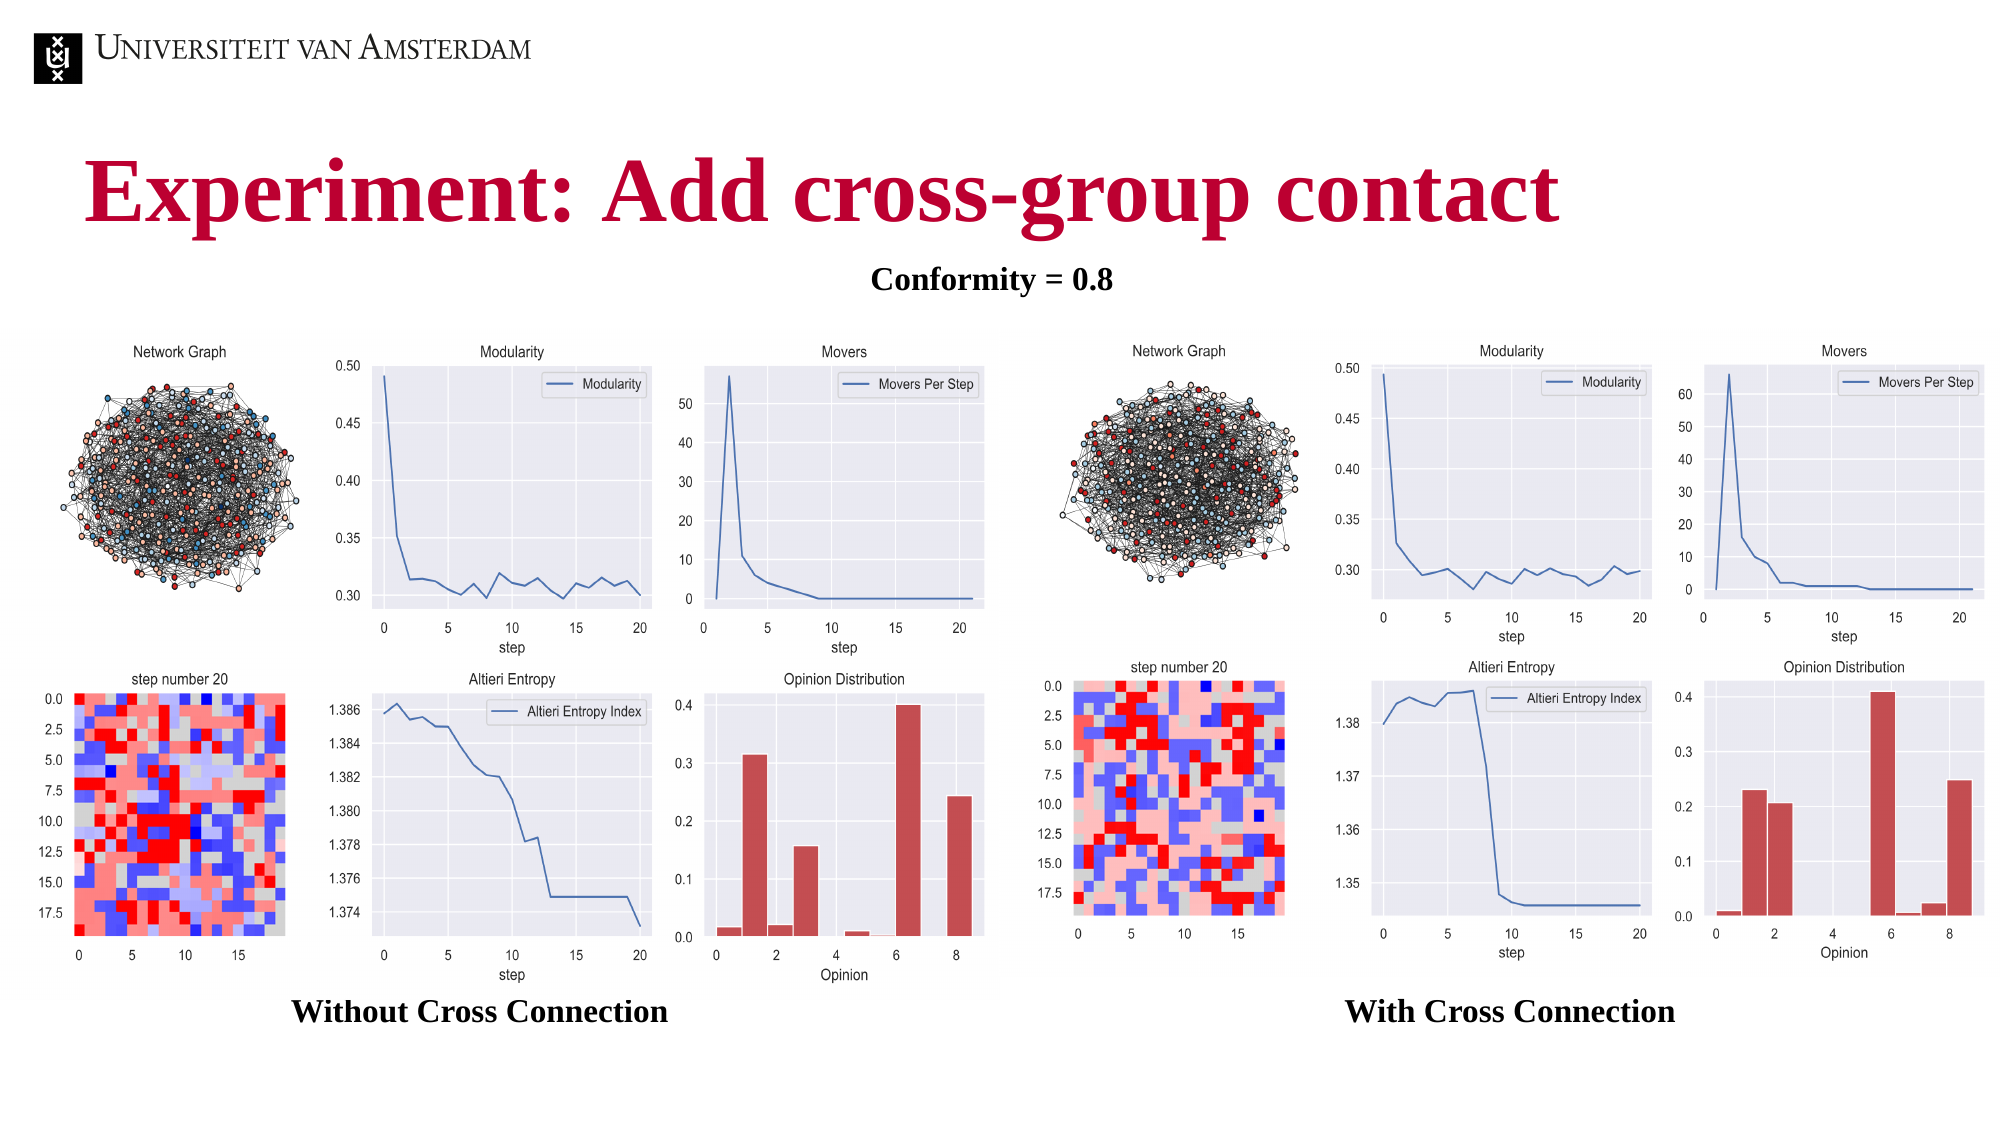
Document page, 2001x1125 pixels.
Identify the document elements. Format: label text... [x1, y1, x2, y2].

text_box Conformity = 0.8 [870, 261, 1230, 298]
text_box With Cross Connection [1344, 994, 1891, 1031]
text_box Without Cross Connection [290, 1000, 837, 1031]
list [33, 33, 531, 84]
picture [0, 328, 2000, 1000]
title Experiment: Add cross-group contact [84, 120, 1593, 263]
